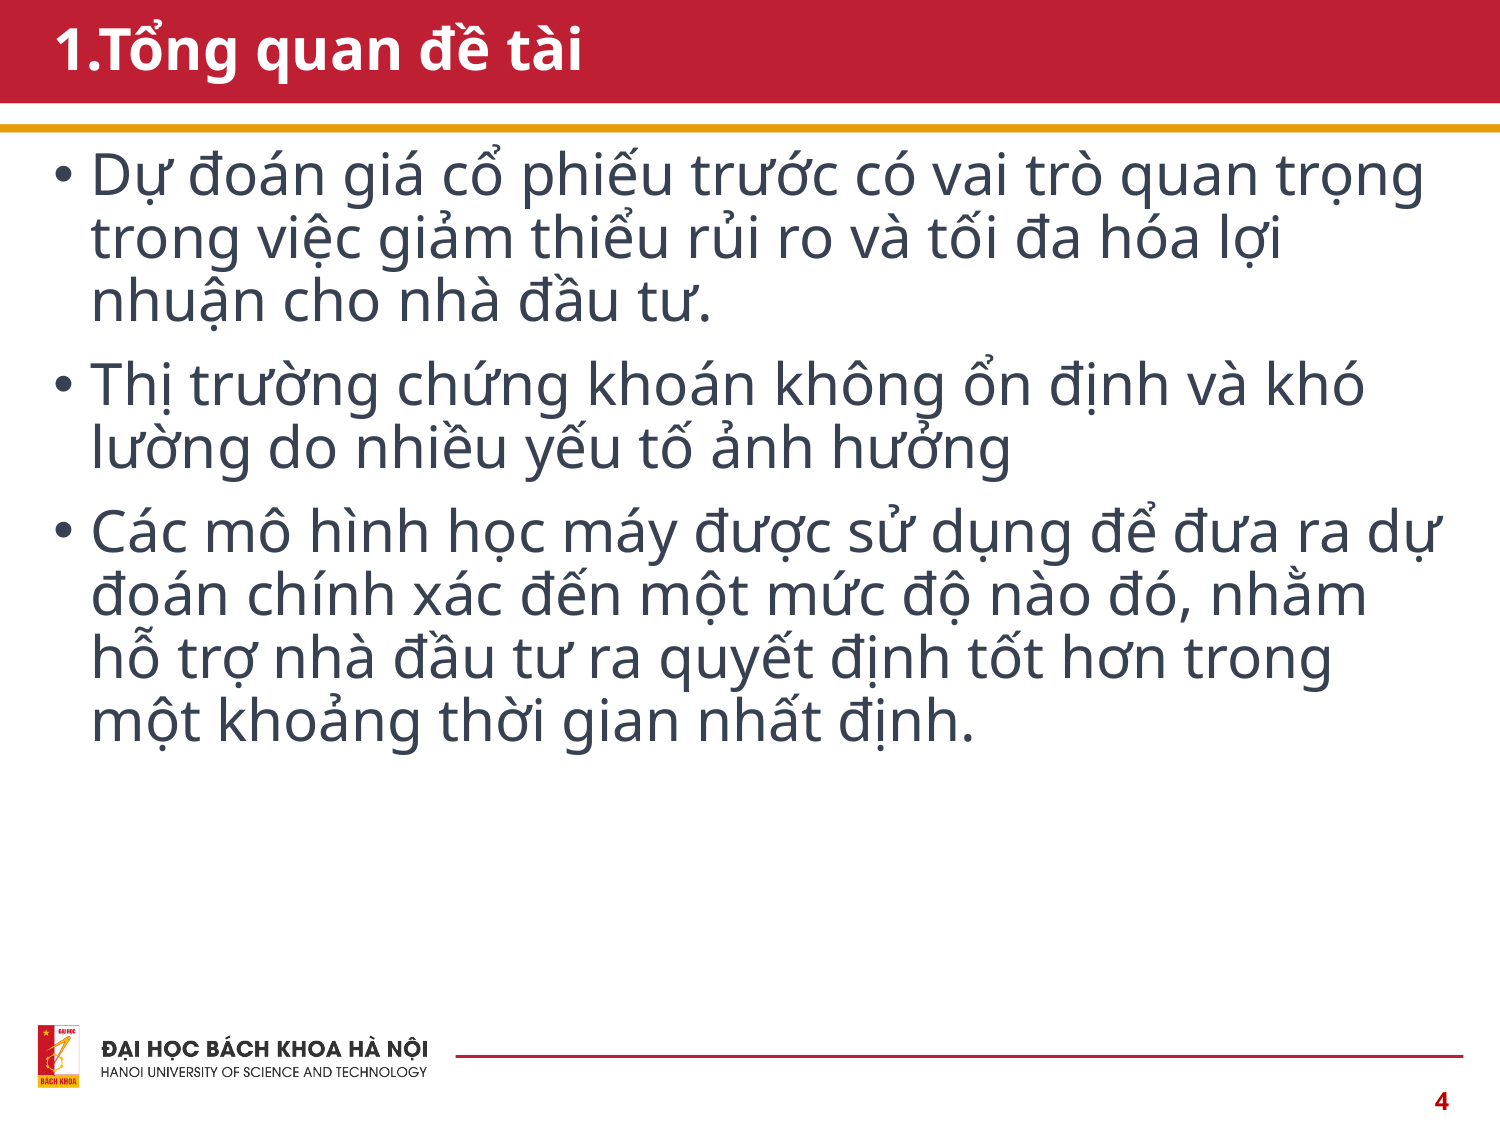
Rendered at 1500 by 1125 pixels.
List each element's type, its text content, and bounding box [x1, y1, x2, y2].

list Dự đoán giá cổ phiếu trước có vai trò quan trọng trong việc giảm thiểu rủi ro và tối đa hóa lợi nhuận cho nhà đầu tư. Thị trường chứng khoán không ổn định và khó lường do nhiều yếu tố ảnh hưởng Các mô hình học máy được sử dụng để đưa ra dự đoán chính xác đến một mức độ nào đó, nhằm hỗ trợ nhà đầu tư ra quyết định tốt hơn trong một khoảng thời gian nhất định. [38, 138, 1462, 1008]
picture [0, 0, 1500, 1125]
slide_number 4 [1126, 1078, 1464, 1125]
title 1.Tổng quan đề tài [38, 12, 1462, 87]
